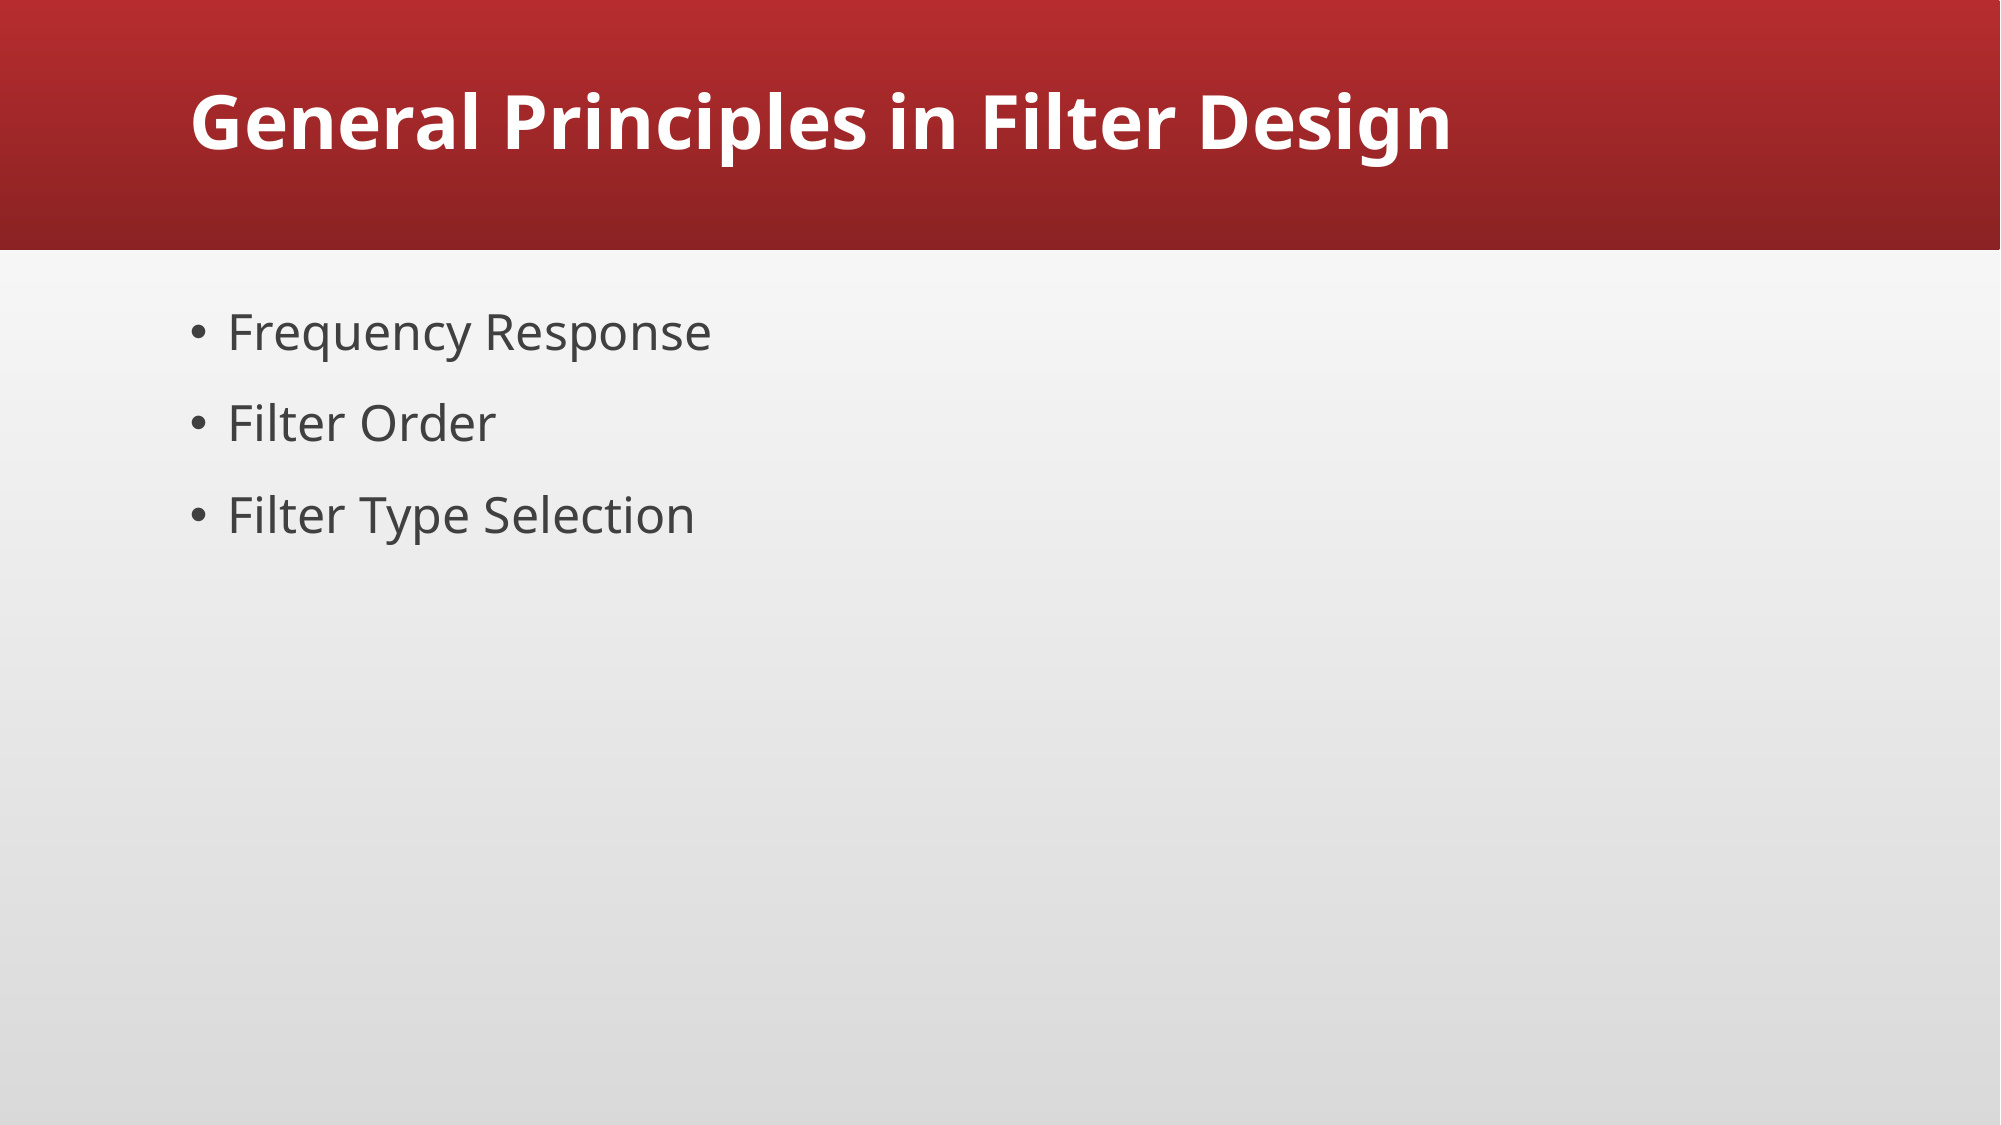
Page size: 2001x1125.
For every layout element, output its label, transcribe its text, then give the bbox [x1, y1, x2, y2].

list Frequency Response Filter Order Filter Type Selection [174, 299, 1024, 658]
title General Principles in Filter Design [174, 16, 1825, 234]
